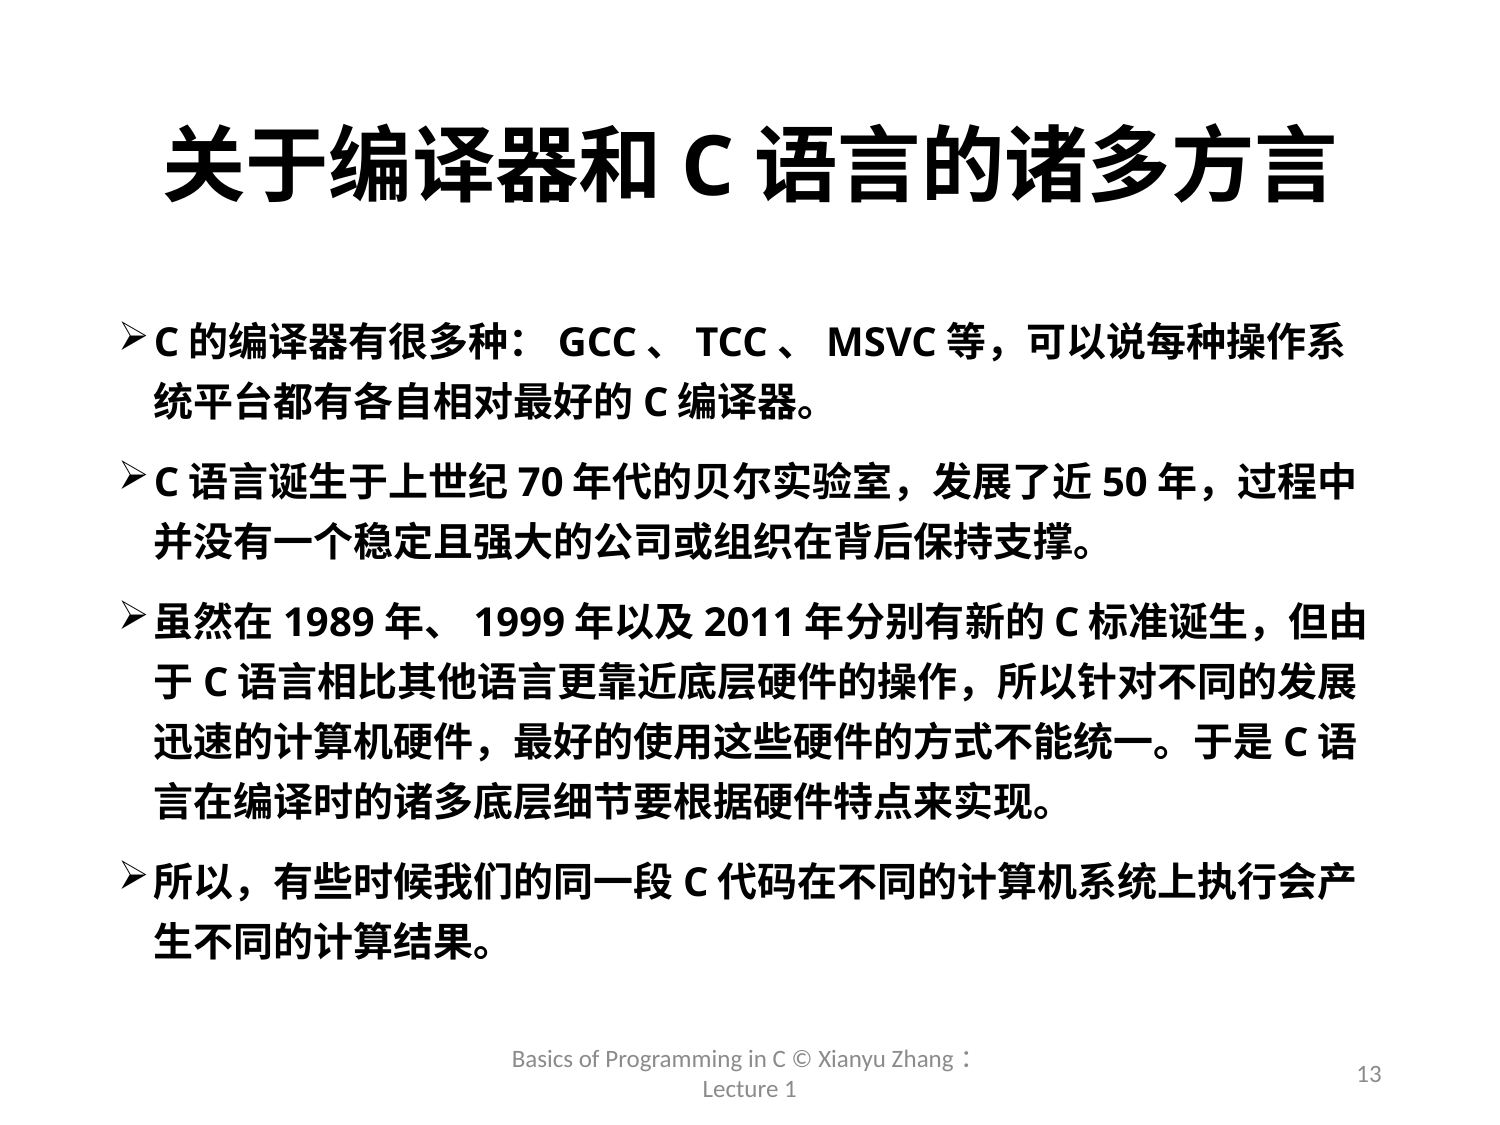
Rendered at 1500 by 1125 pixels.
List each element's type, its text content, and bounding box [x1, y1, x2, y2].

title 关于编译器和C语言的诸多方言 [103, 59, 1397, 278]
footer Basics of Programming in C © Xianyu Zhang：Lecture 1 [496, 1042, 1004, 1103]
slide_number 13 [1059, 1042, 1397, 1103]
text_box C的编译器有很多种：GCC、TCC、MSVC等，可以说每种操作系统平台都有各自相对最好的C编译器。 C语言诞生于上世纪70年代的贝尔实验室，发展了近50年，过程中并没有一个稳定且强大的公司或组织在背后保持支撑。 虽然在1989年、1999年以及2011年分别有新的C标准诞生，但由于C语言相比其他语言更靠近底层硬件的操作，所以针对不同的发展迅速的计算机硬件，最好的使用这些硬件的方式不能统一。于是C语言在编译时的诸多底层细节要根据硬件特点来实现。 所以，有些时候我们的同一段C代码在不同的计算机系统上执行会产生不同的计算结果。 [103, 296, 1397, 974]
